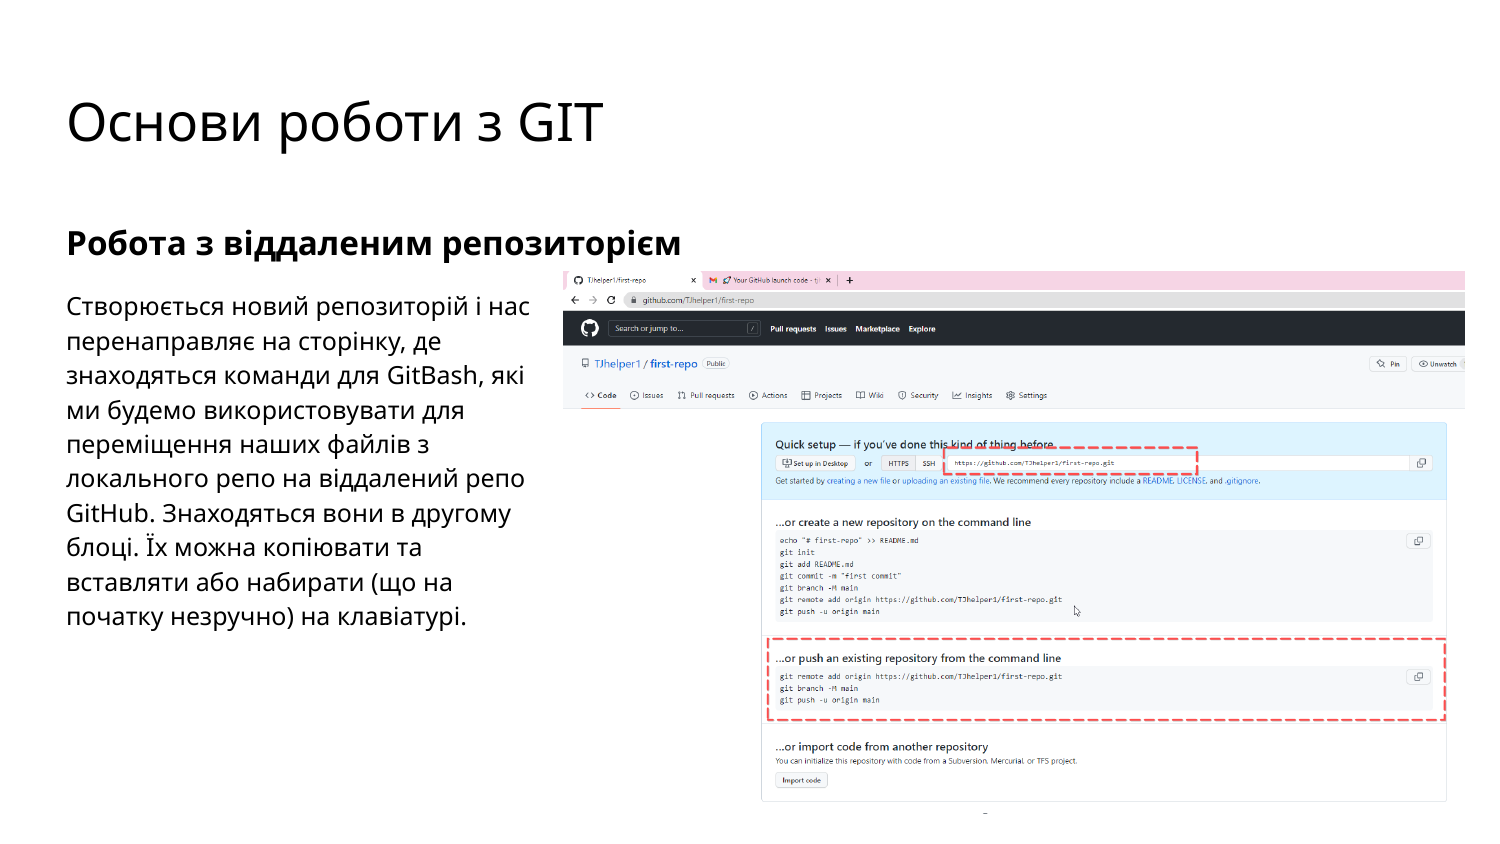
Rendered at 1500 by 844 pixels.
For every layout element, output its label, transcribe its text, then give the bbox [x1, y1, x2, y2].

picture [563, 271, 1465, 815]
text_box Створюється новий репозиторій і нас перенаправляє на сторінку, де знаходяться команди для GitBash, які ми будемо використовувати для переміщення наших файлів з локального репо на віддалений репо GitHub. Знаходяться вони в другому блоці. Їх можна копіювати та вставляти або набирати (що на початку незручно) на клавіатурі. [51, 271, 561, 646]
title Основи роботи з GIT [51, 72, 1449, 167]
text_box Робота з віддаленим репозиторієм [51, 200, 1449, 271]
